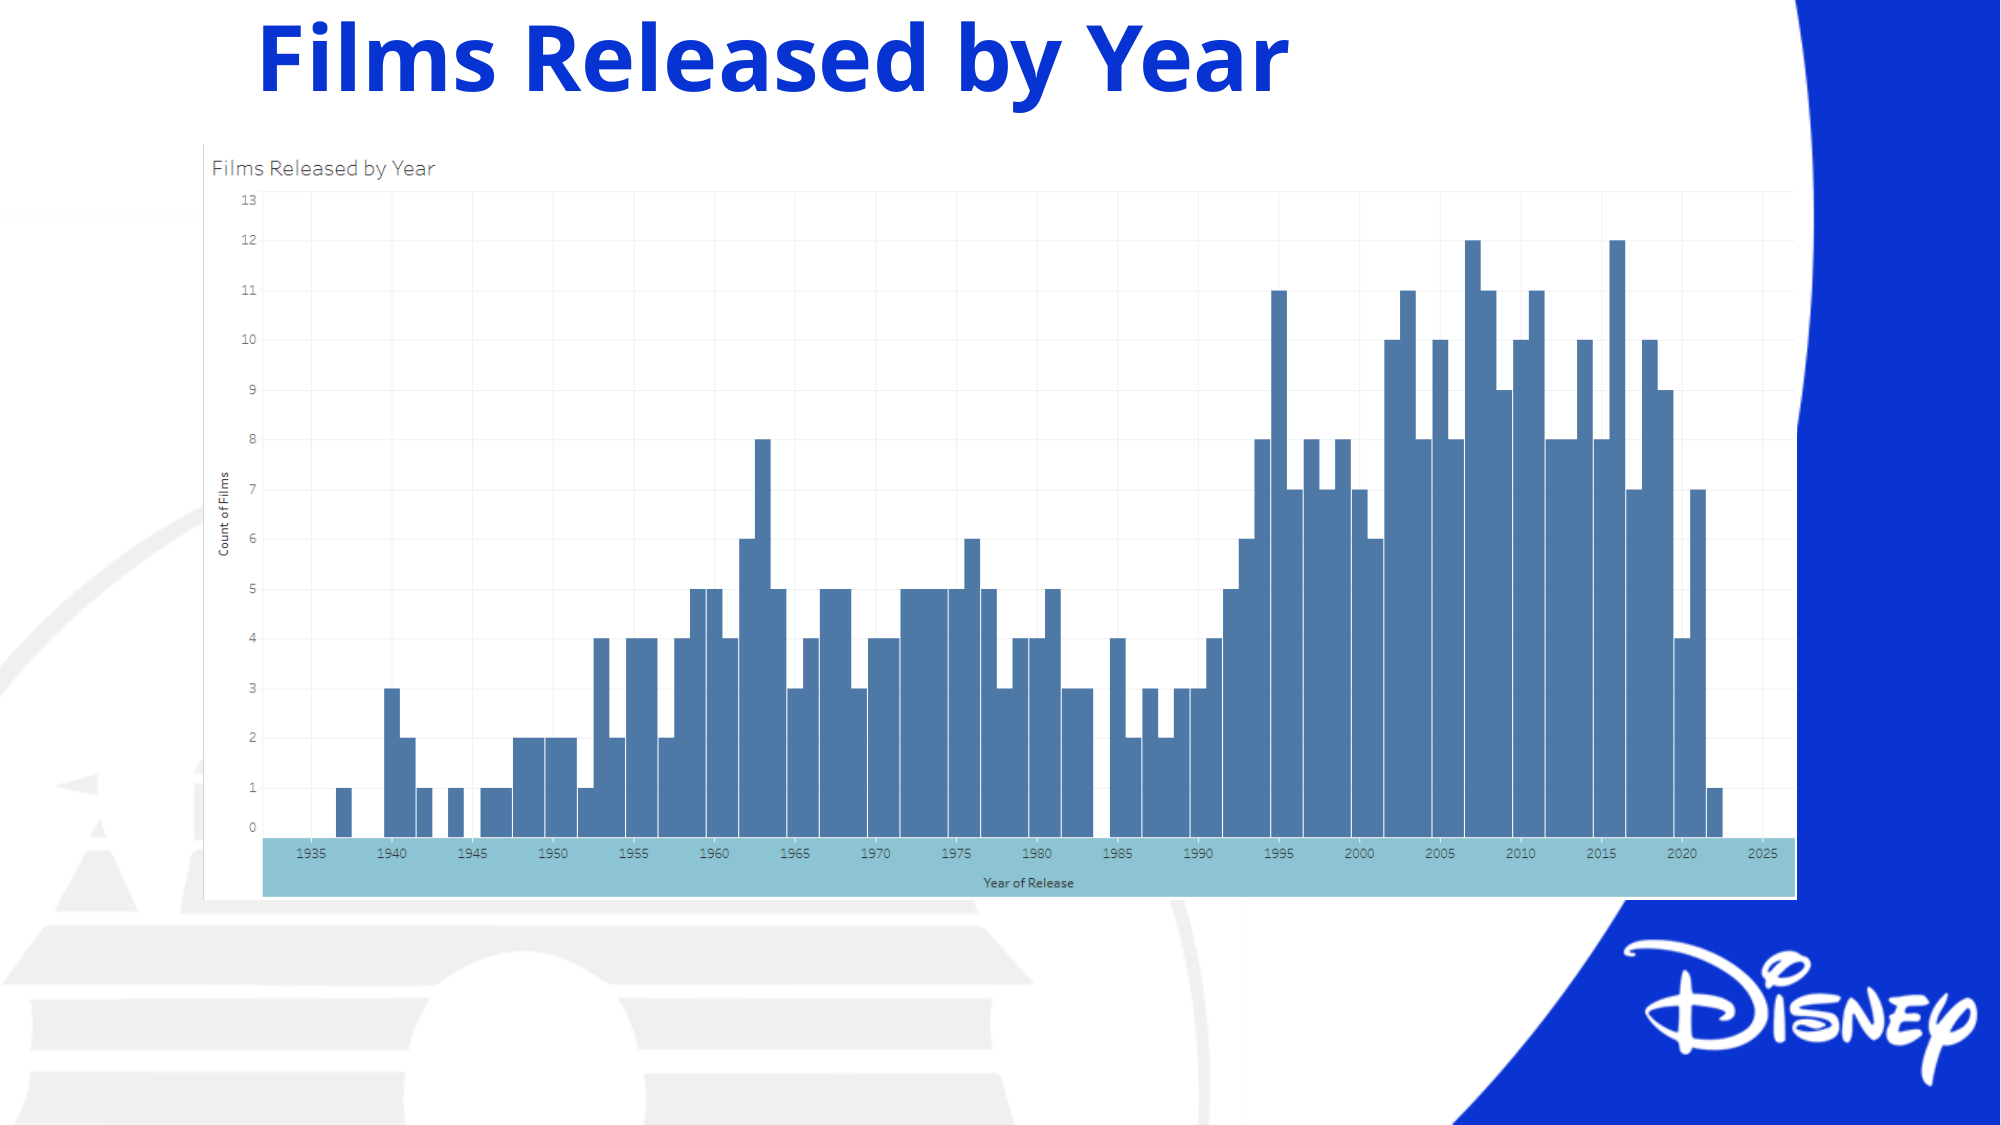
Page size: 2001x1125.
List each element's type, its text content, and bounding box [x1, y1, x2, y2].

title Films Released by Year [66, 0, 1482, 171]
picture [0, 0, 2001, 1125]
